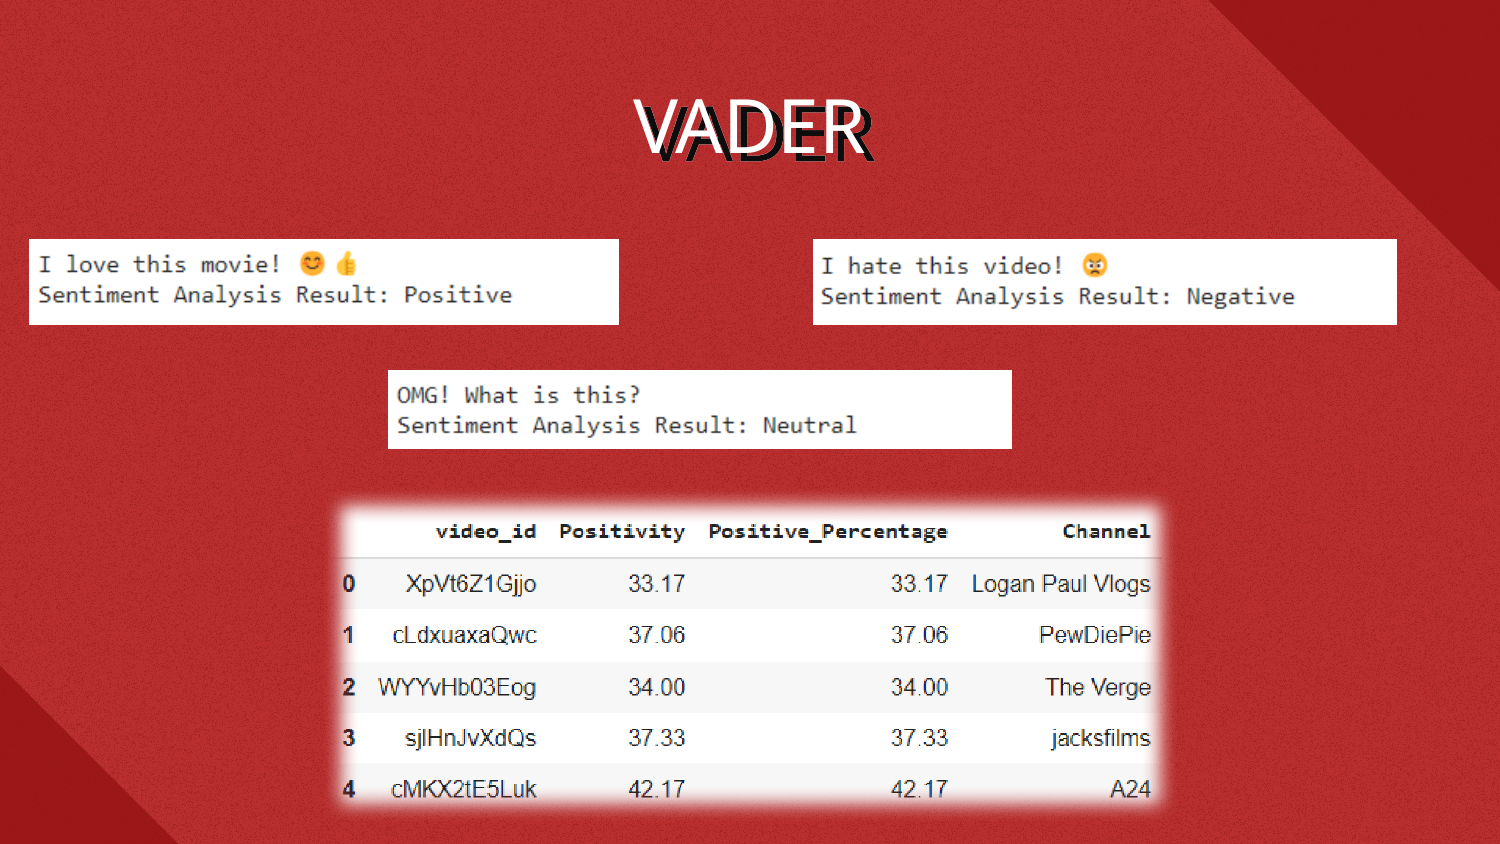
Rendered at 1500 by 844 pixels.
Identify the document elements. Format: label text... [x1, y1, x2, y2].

picture [387, 370, 1012, 449]
picture [813, 239, 1397, 325]
title VADER [118, 63, 1382, 161]
picture [322, 488, 1178, 823]
picture [28, 239, 619, 325]
